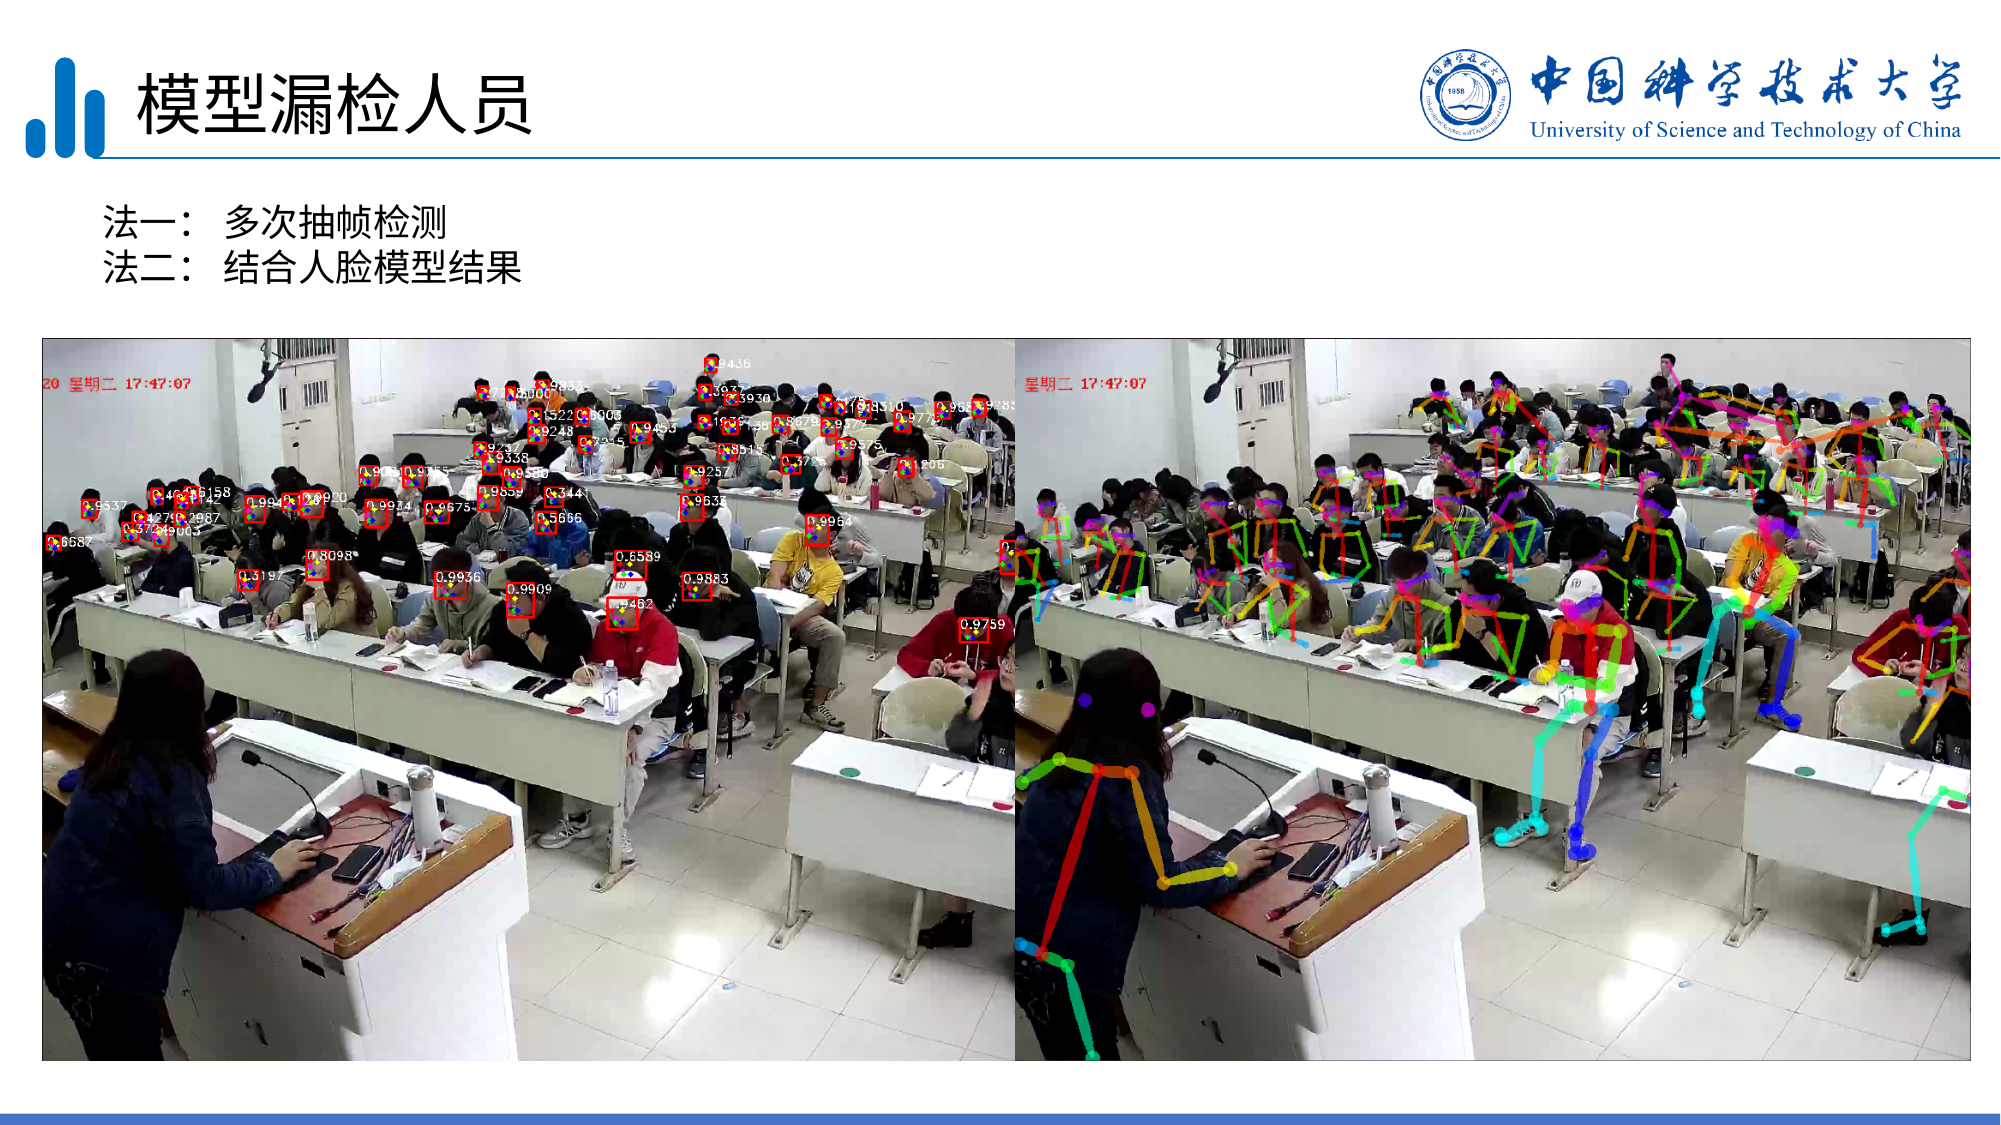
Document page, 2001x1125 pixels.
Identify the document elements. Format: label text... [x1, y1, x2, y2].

text_box 法一： 多次抽帧检测 法二： 结合人脸模型结果 [87, 191, 1702, 297]
picture [1420, 49, 1961, 141]
picture [42, 338, 1971, 1061]
text_box 模型漏检人员 [120, 55, 1026, 151]
